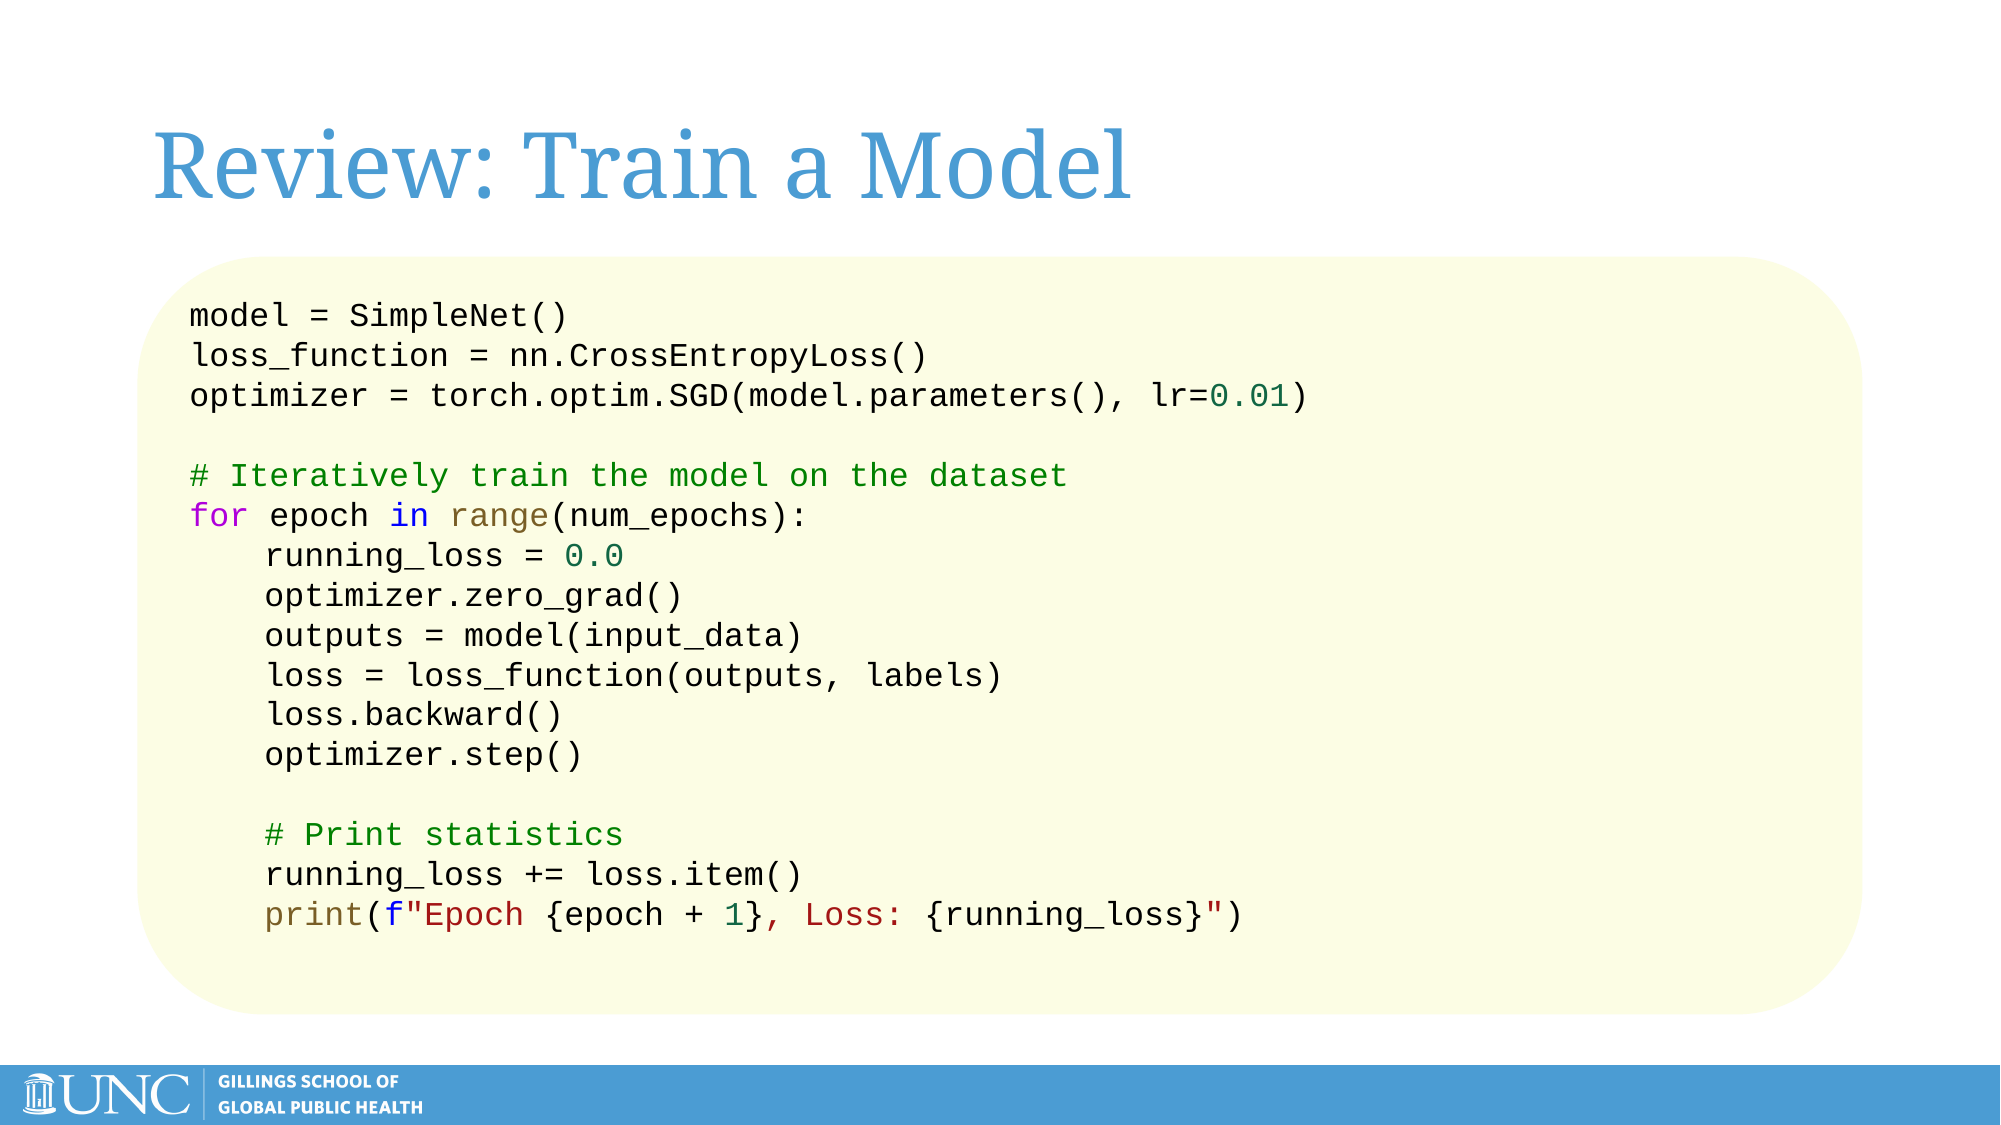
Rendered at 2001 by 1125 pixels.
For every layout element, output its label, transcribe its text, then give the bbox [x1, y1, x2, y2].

picture [23, 1068, 422, 1120]
title Review: Train a Model [137, 59, 1863, 256]
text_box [137, 256, 1863, 1015]
